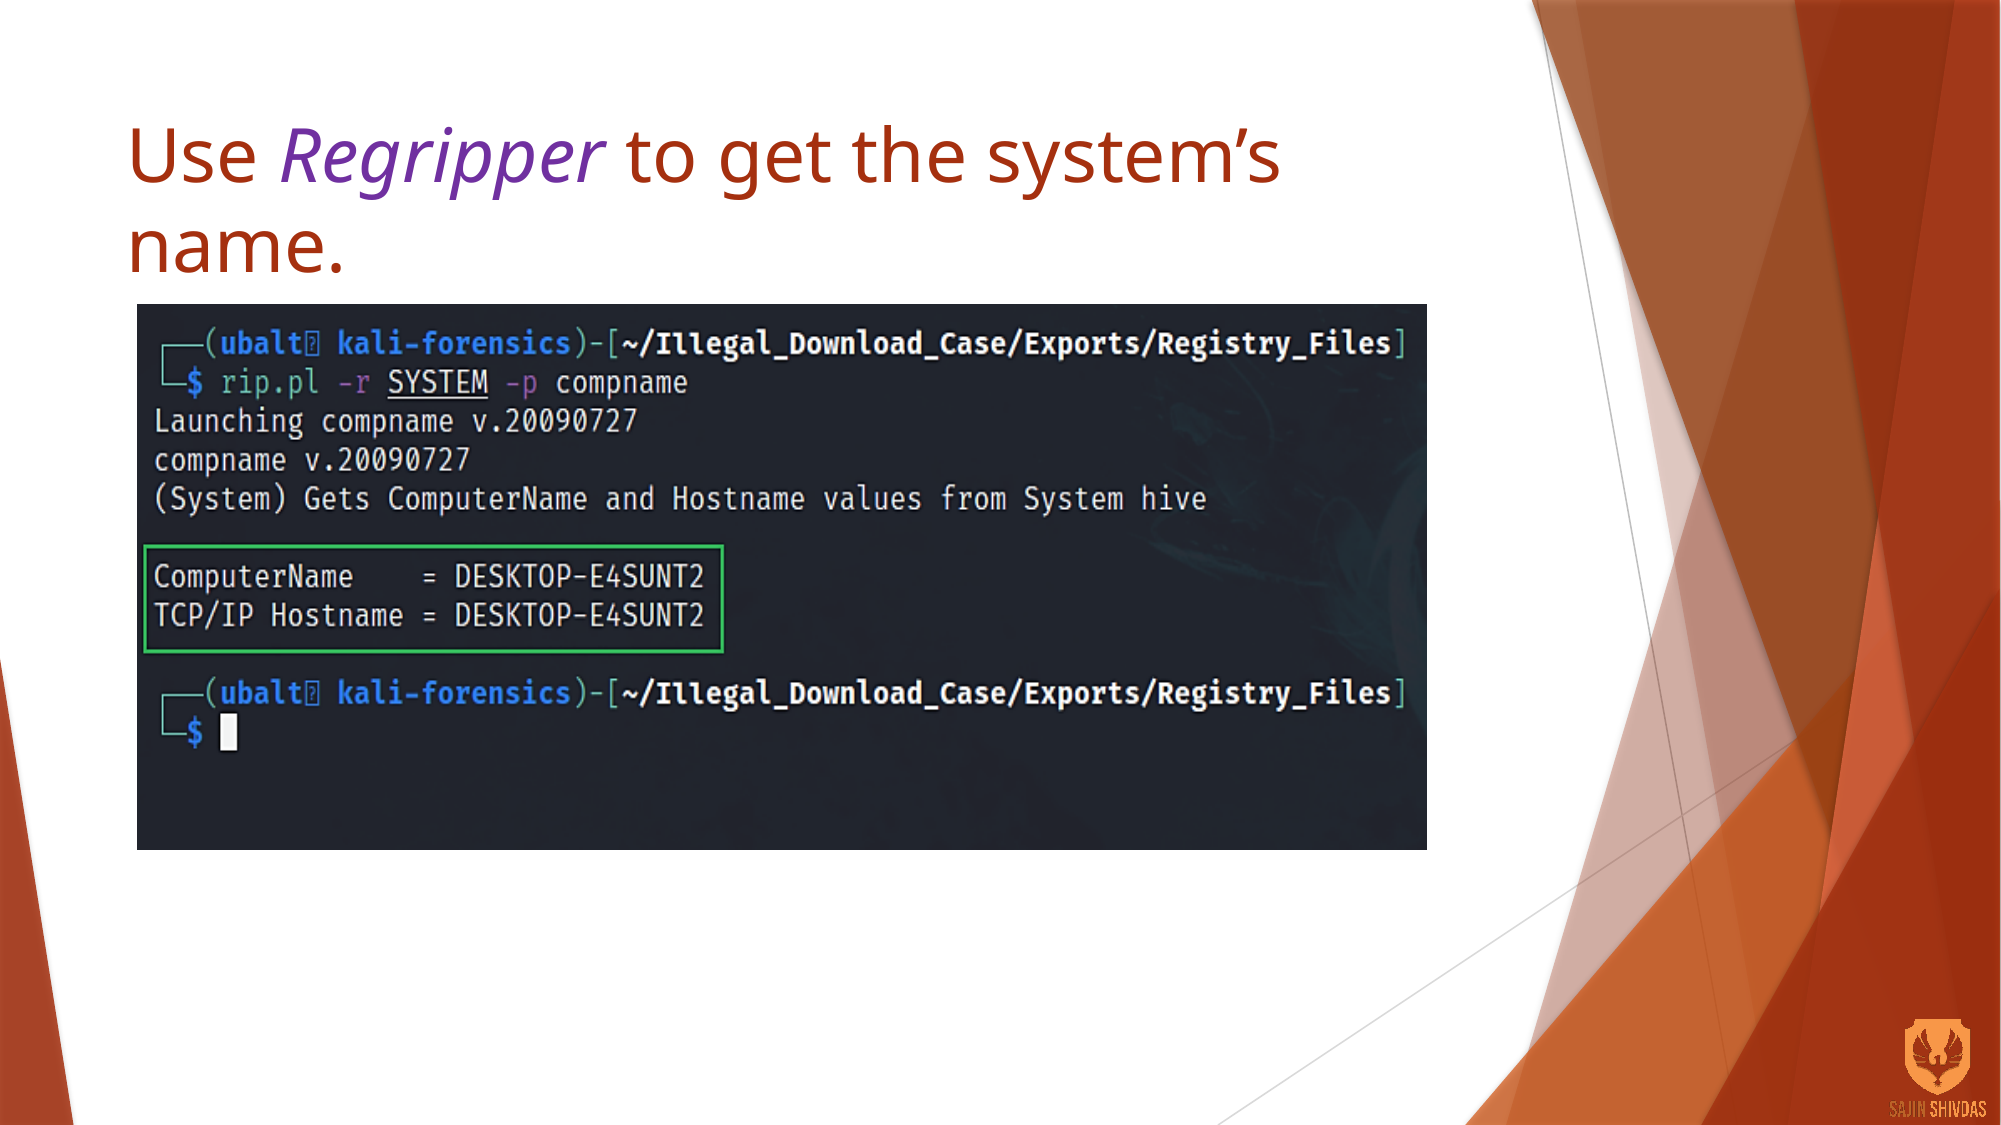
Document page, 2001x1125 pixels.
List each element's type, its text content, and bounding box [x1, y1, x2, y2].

title Use Regripper to get the system’s name. [111, 99, 1522, 317]
picture [1876, 1007, 2000, 1125]
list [136, 304, 1427, 851]
